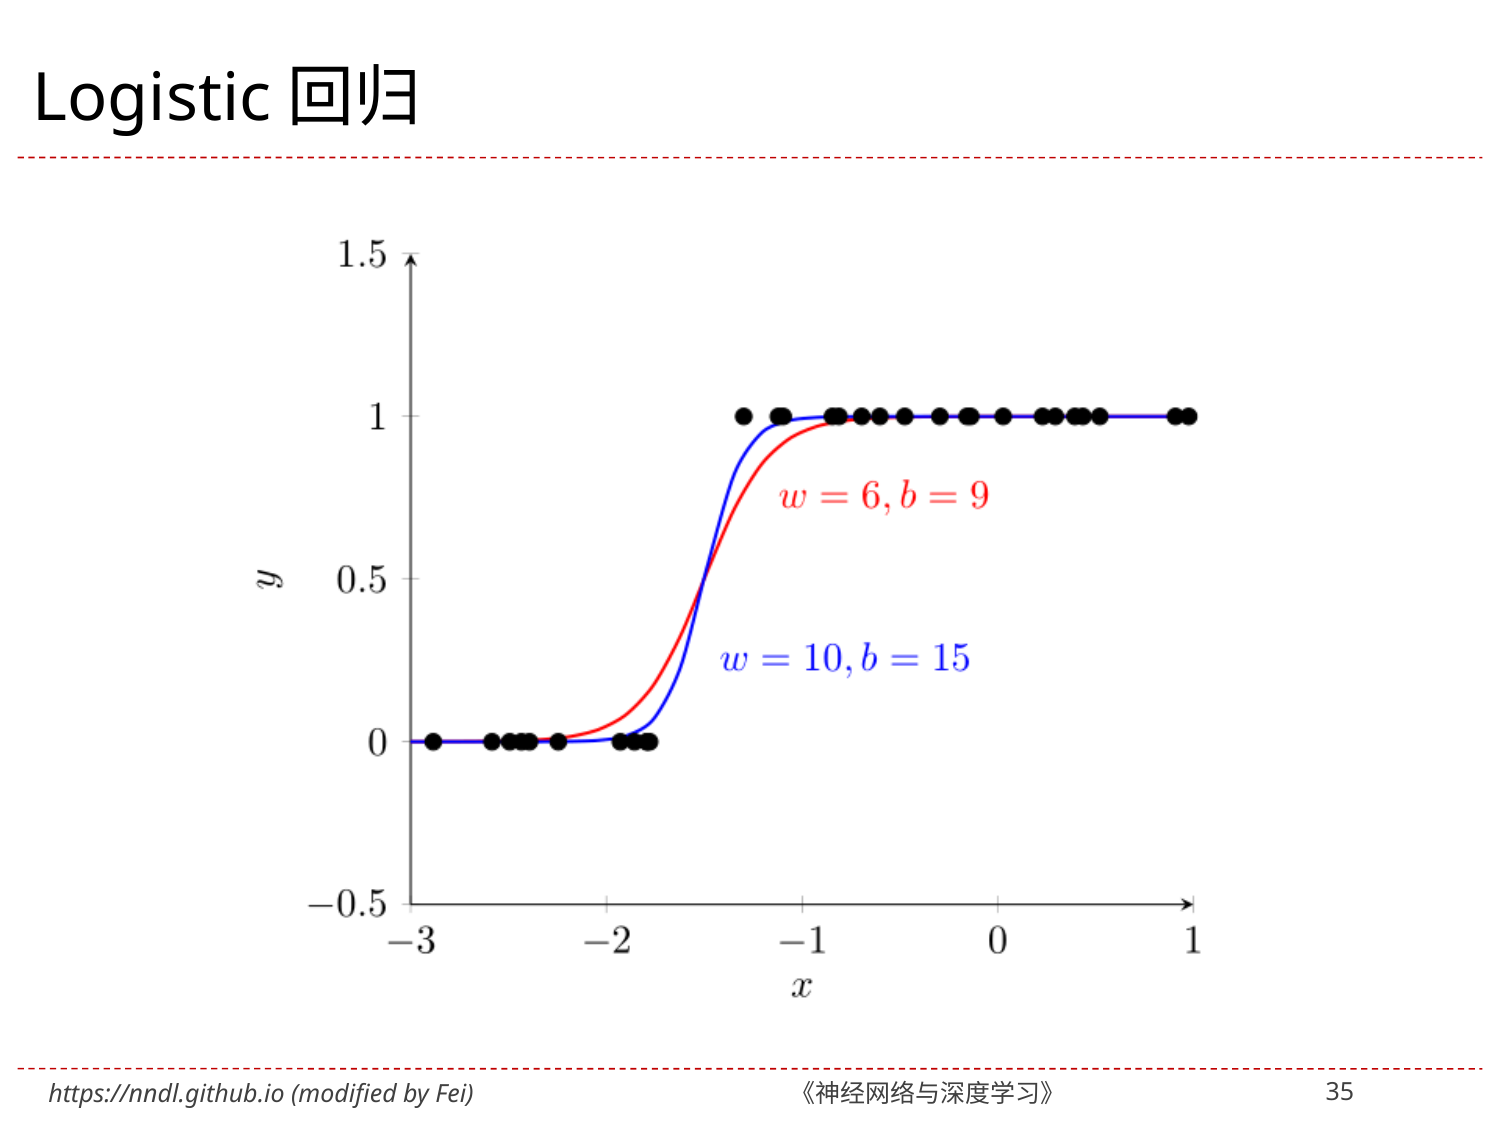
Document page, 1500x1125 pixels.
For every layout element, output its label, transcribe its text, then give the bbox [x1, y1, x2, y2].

title Logistic回归 [17, 24, 1483, 142]
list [217, 209, 1283, 1007]
